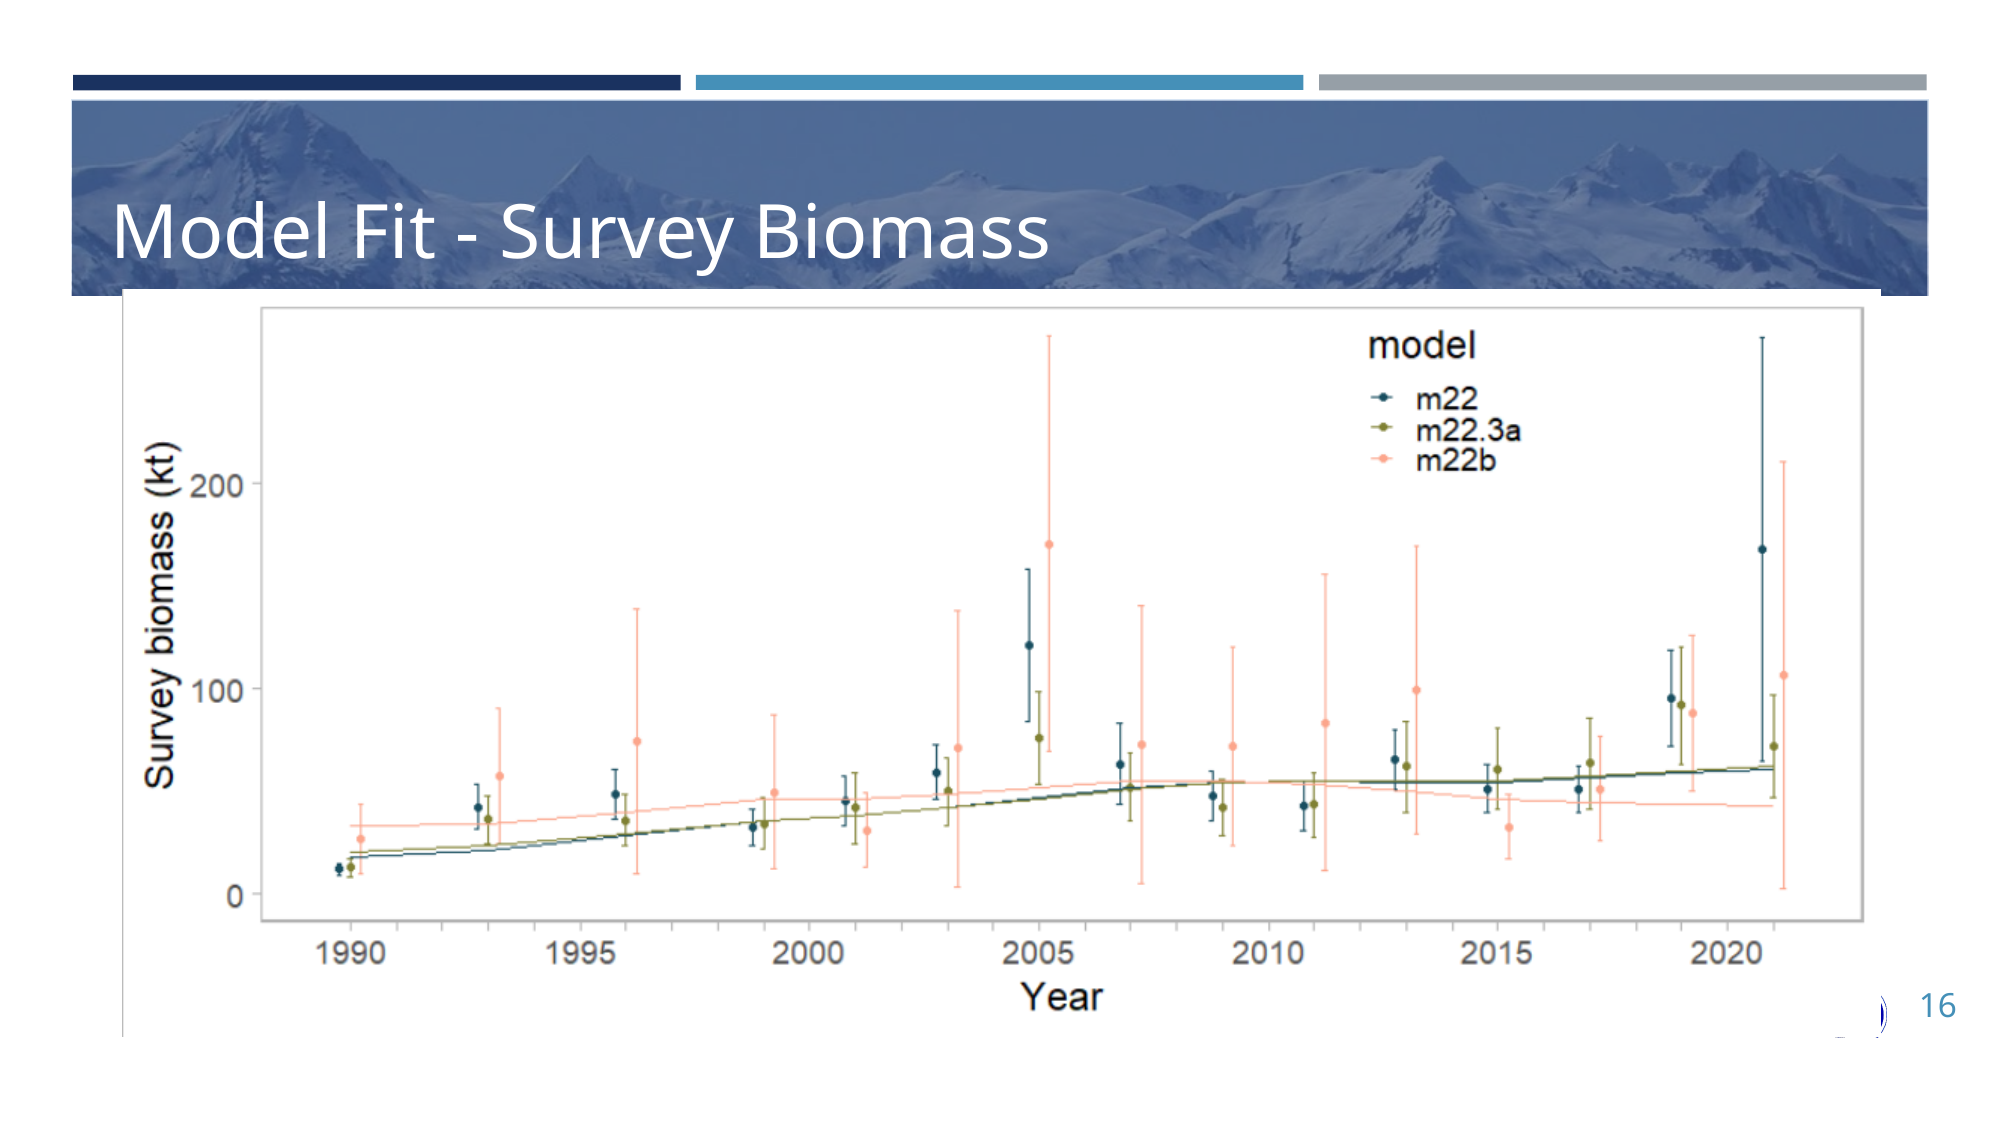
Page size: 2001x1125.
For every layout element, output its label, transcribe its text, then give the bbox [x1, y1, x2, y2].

picture [122, 289, 1887, 1038]
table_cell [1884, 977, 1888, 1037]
slide_number 16 [1888, 977, 1972, 1037]
title Model Fit - Survey Biomass [95, 115, 1905, 282]
text_box [71, 99, 1929, 296]
